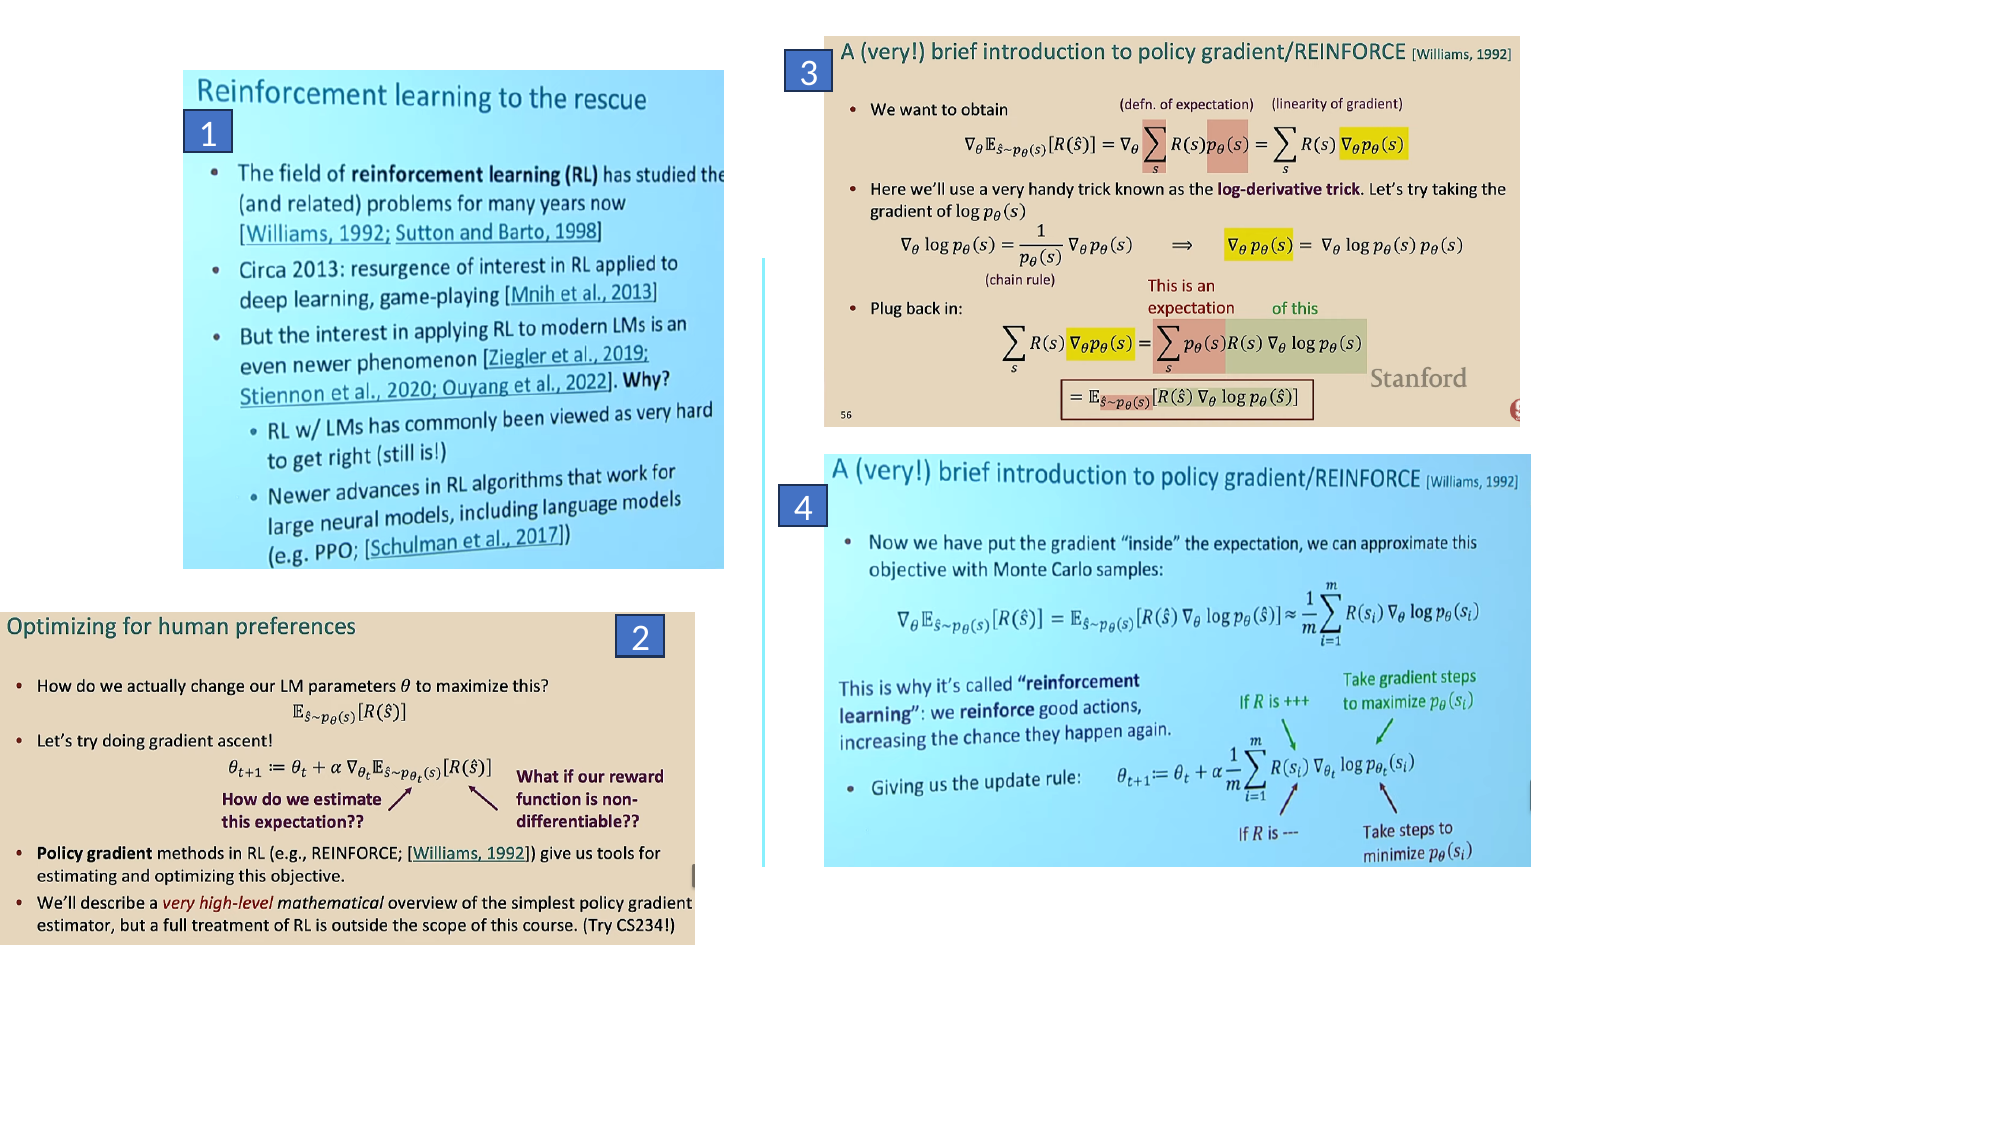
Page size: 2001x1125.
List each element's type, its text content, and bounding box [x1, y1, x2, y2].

picture [183, 70, 724, 569]
text_box 3 [784, 49, 824, 92]
picture [0, 612, 695, 945]
picture [824, 36, 1520, 427]
picture [824, 454, 1531, 867]
text_box 4 [778, 484, 824, 527]
